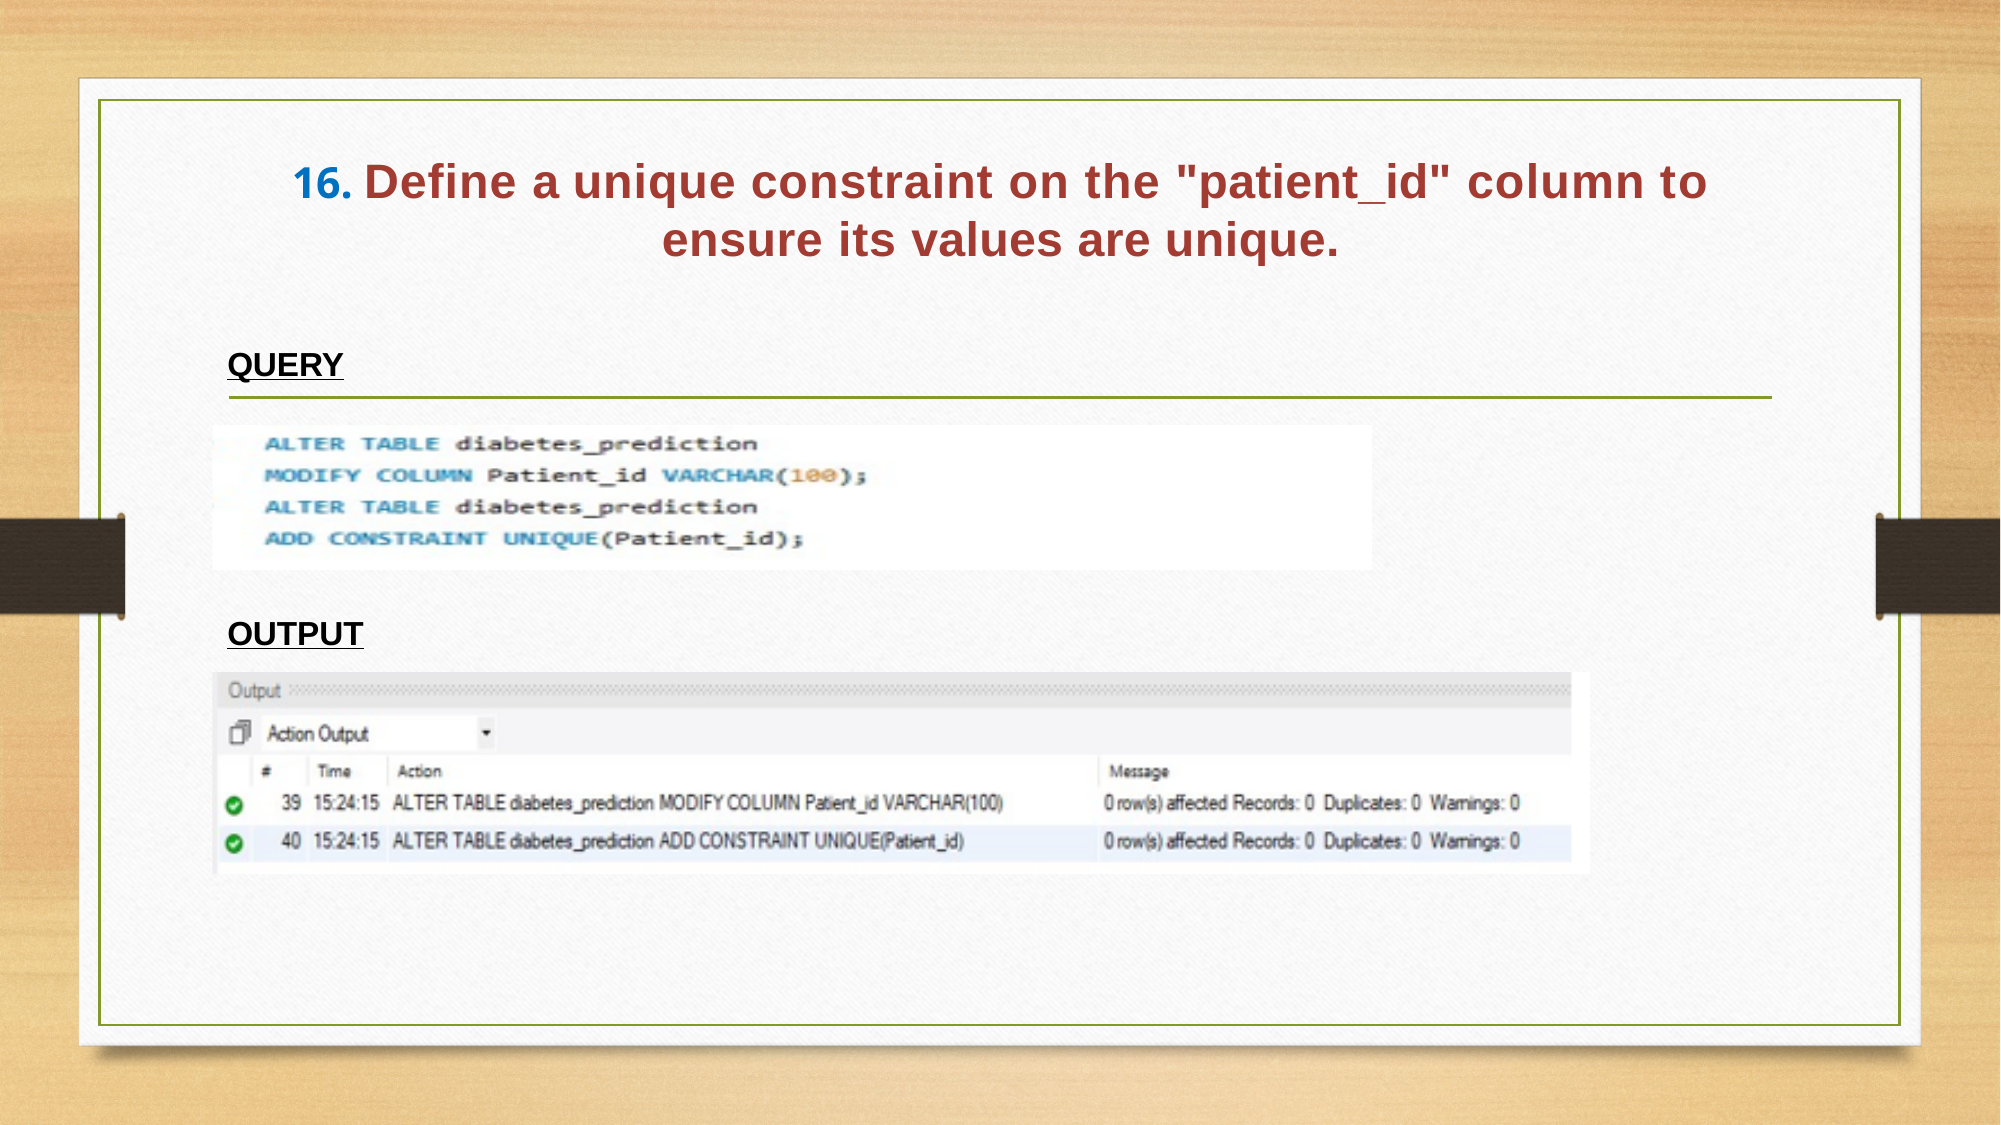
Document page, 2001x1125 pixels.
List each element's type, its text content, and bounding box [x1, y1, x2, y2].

title 16. Define a unique constraint on the "patient_id" column to ensure its values are unique. [212, 142, 1788, 275]
text_box QUERY [212, 336, 755, 391]
picture [0, 0, 2001, 1125]
text_box OUTPUT [212, 604, 755, 660]
